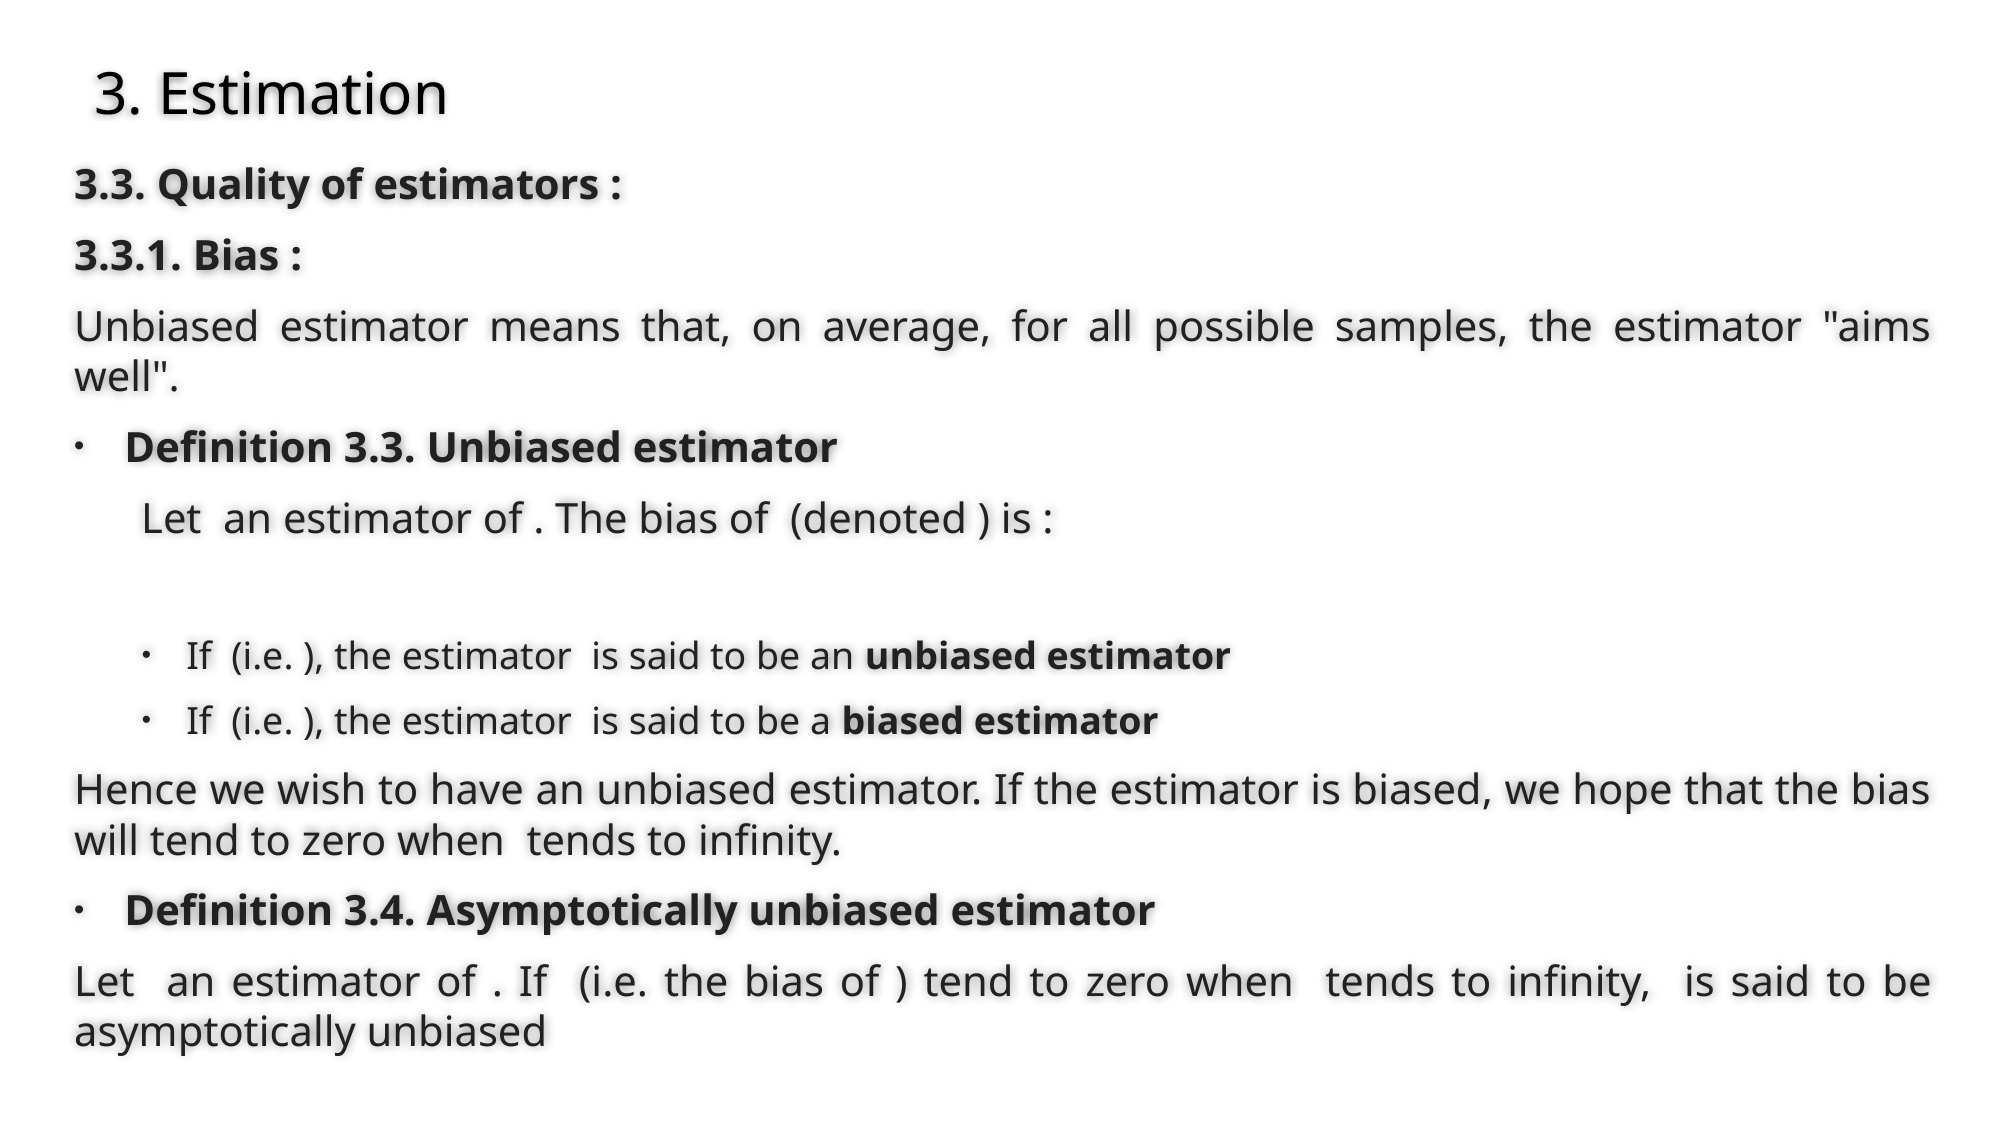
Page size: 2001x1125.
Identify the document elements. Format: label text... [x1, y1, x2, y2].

title 3. Estimation [79, 33, 1778, 150]
